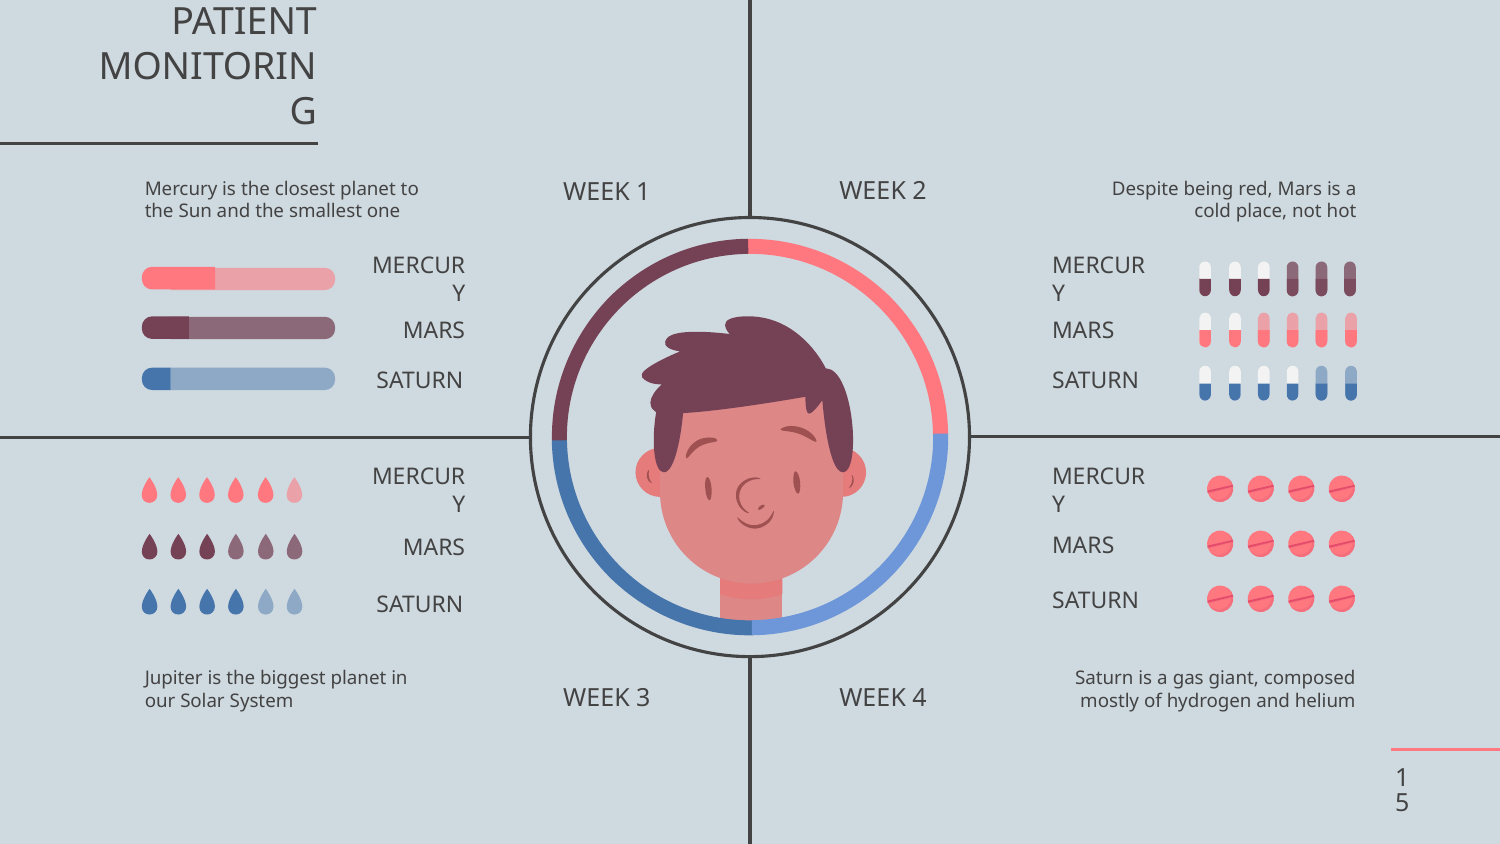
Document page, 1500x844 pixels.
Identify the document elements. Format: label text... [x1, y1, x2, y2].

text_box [1245, 530, 1276, 558]
text_box MARS [1052, 310, 1148, 346]
text_box MARS [369, 528, 466, 564]
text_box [1205, 530, 1235, 558]
text_box SATURN [368, 361, 464, 397]
text_box MERCURY [1052, 471, 1148, 507]
text_box WEEK 4 [824, 666, 983, 731]
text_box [1327, 585, 1357, 613]
subtitle Jupiter is the biggest planet in our Solar System [129, 650, 443, 721]
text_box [1198, 261, 1356, 297]
subtitle Despite being red, Mars is a cold place, not hot [1058, 161, 1372, 232]
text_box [141, 588, 303, 615]
text_box WEEK 3 [507, 666, 666, 731]
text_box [1327, 475, 1357, 503]
text_box MARS [1052, 526, 1148, 562]
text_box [141, 316, 336, 340]
text_box WEEK 2 [824, 159, 983, 224]
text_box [1199, 365, 1358, 401]
slide_number 15 [1380, 745, 1432, 811]
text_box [1286, 585, 1316, 613]
text_box MERCURY [369, 471, 466, 507]
text_box MERCURY [369, 260, 466, 295]
text_box SATURN [1052, 361, 1148, 397]
text_box MERCURY [1052, 260, 1148, 295]
title PATIENT MONITORING [71, 99, 332, 148]
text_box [530, 217, 970, 657]
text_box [1205, 475, 1235, 503]
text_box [141, 266, 336, 291]
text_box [1199, 312, 1358, 348]
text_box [141, 533, 303, 560]
text_box WEEK 1 [507, 160, 666, 225]
subtitle Mercury is the closest planet to the Sun and the smallest one [129, 161, 443, 232]
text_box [141, 476, 303, 504]
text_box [1286, 530, 1316, 558]
text_box MARS [369, 310, 466, 346]
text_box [1286, 475, 1316, 503]
subtitle Saturn is a gas giant, composed mostly of hydrogen and helium [1057, 650, 1371, 721]
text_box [141, 367, 336, 391]
text_box SATURN [368, 585, 464, 621]
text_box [1245, 475, 1276, 503]
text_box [1327, 530, 1357, 558]
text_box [1205, 585, 1235, 613]
text_box SATURN [1052, 581, 1148, 617]
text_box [1245, 585, 1276, 613]
